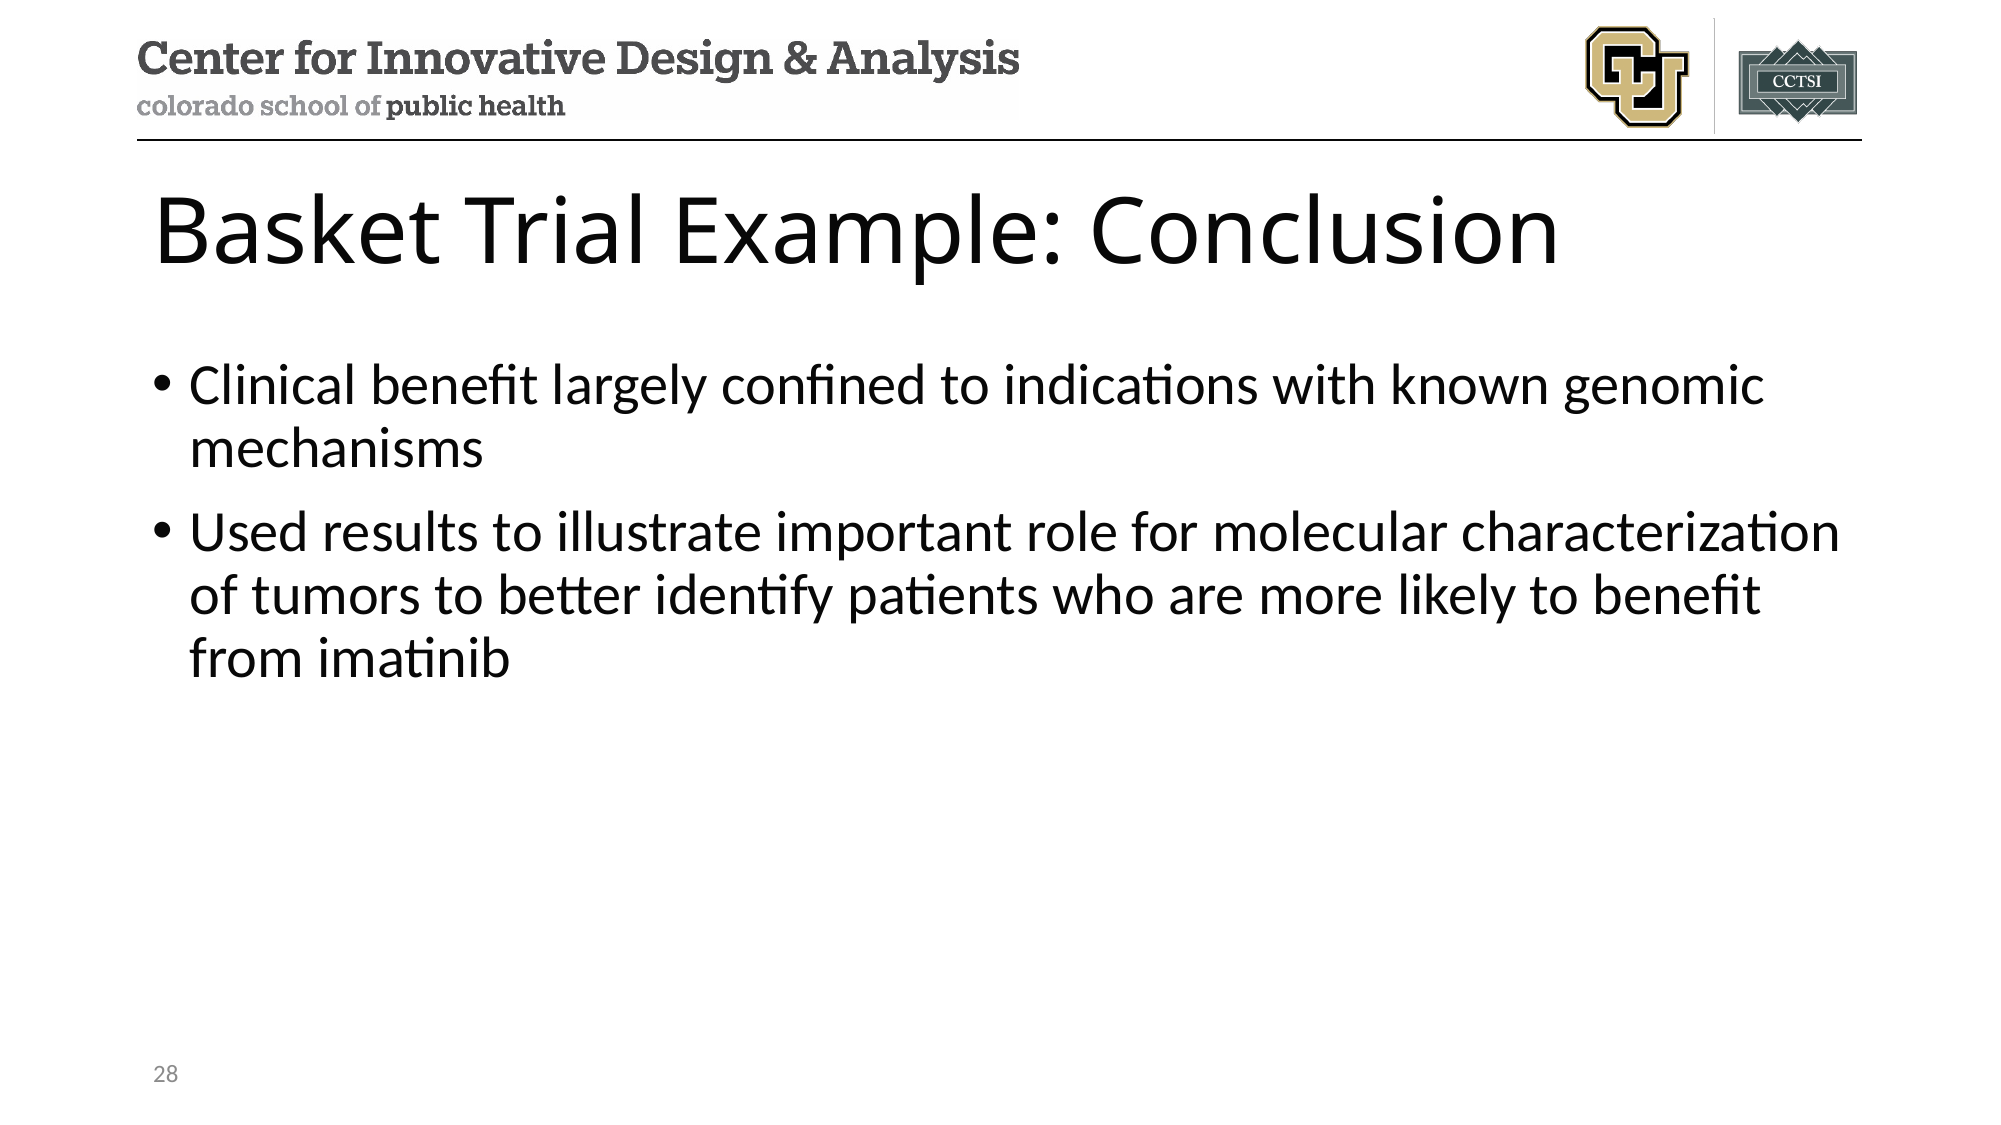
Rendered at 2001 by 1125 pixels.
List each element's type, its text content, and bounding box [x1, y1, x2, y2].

slide_number 28 [138, 1042, 589, 1103]
picture [137, 39, 1019, 120]
picture [1584, 17, 1857, 134]
title Basket Trial Example: Conclusion [137, 150, 1863, 318]
list Clinical benefit largely confined to indications with known genomic mechanisms Used results to illustrate important role for molecular characterization of tumors to better identify patients who are more likely to benefit from imatinib [137, 347, 1863, 1014]
